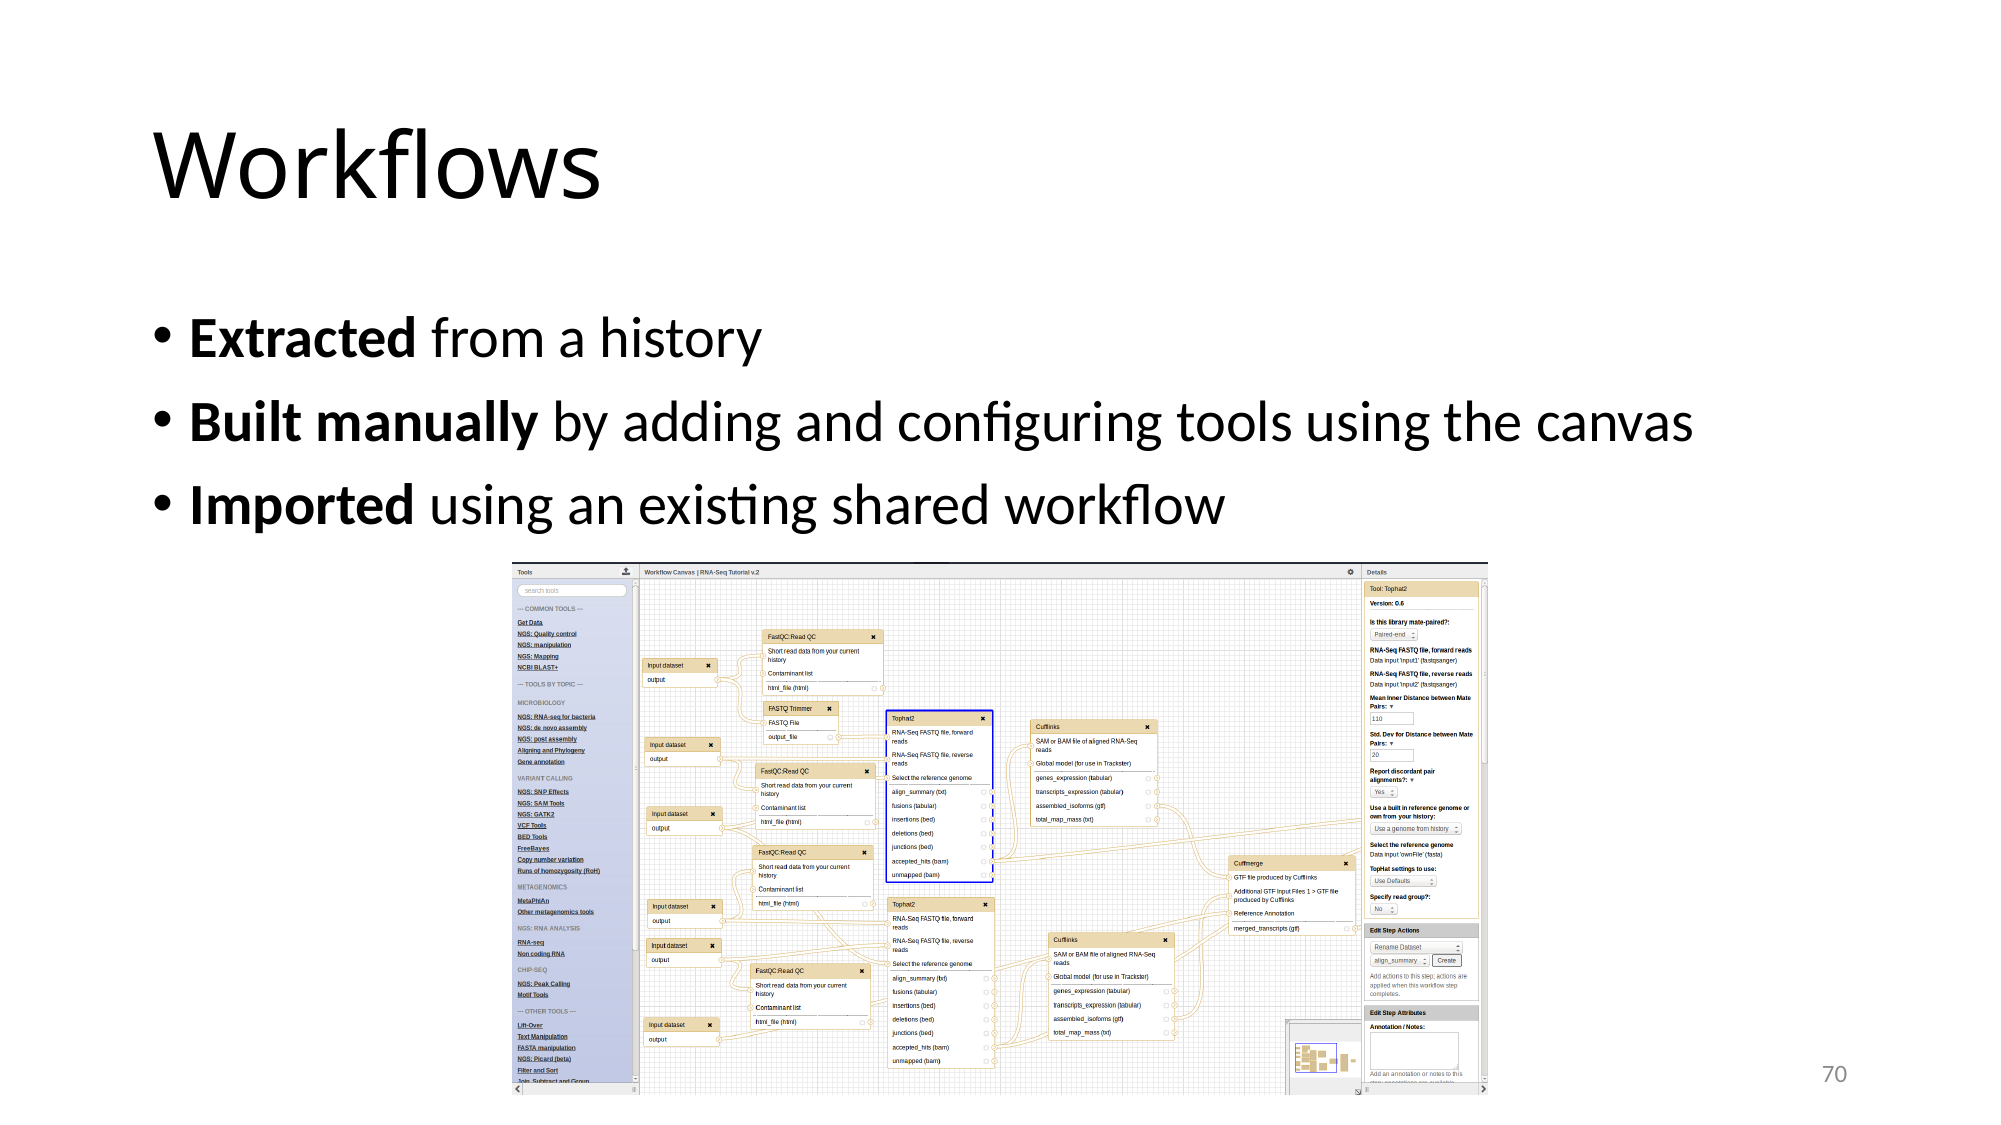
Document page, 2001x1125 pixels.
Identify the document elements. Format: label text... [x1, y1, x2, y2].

list Extracted from a history Built manually by adding and configuring tools using the canvas Imported using an existing shared workflow [137, 299, 1863, 1014]
picture [512, 562, 1488, 1095]
slide_number 70 [1412, 1042, 1863, 1103]
title Workflows [137, 59, 1863, 278]
